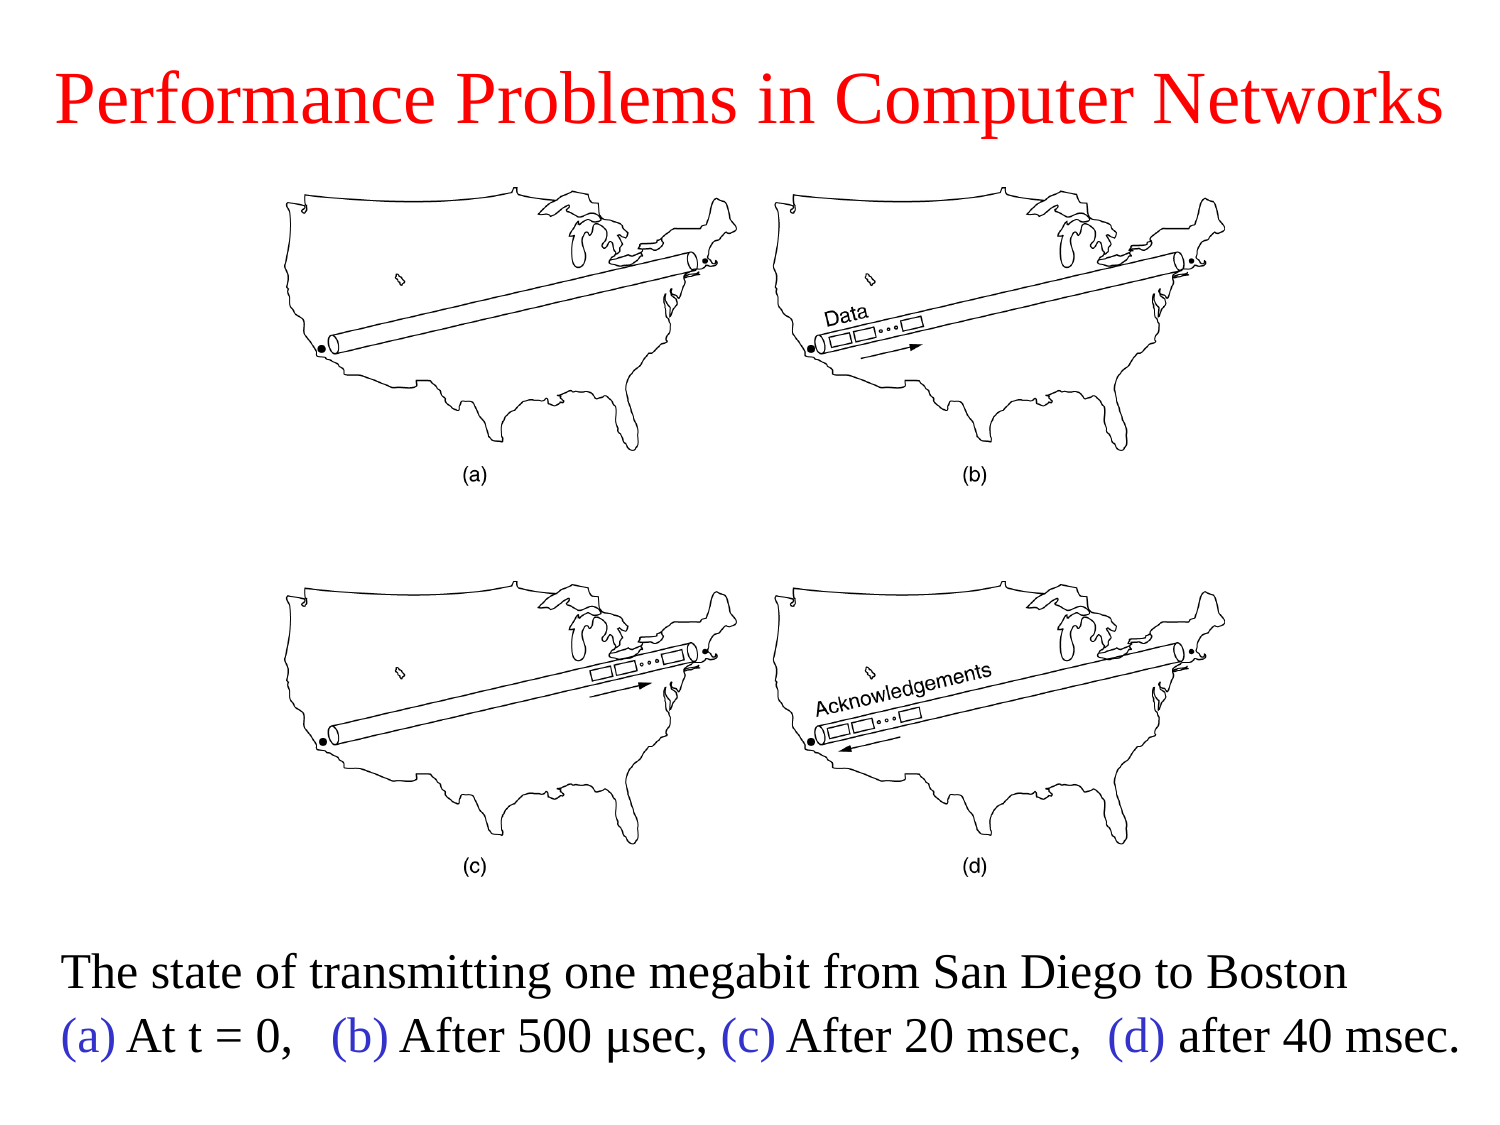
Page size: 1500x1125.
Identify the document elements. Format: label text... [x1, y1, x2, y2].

title Performance Problems in Computer Networks [0, 0, 1500, 188]
picture [284, 187, 1225, 877]
list The state of transmitting one megabit from San Diego to Boston (a) At t = 0, (b) After 500 μsec, (c) After 20 msec, (d) after 40 msec. [45, 937, 1500, 1076]
